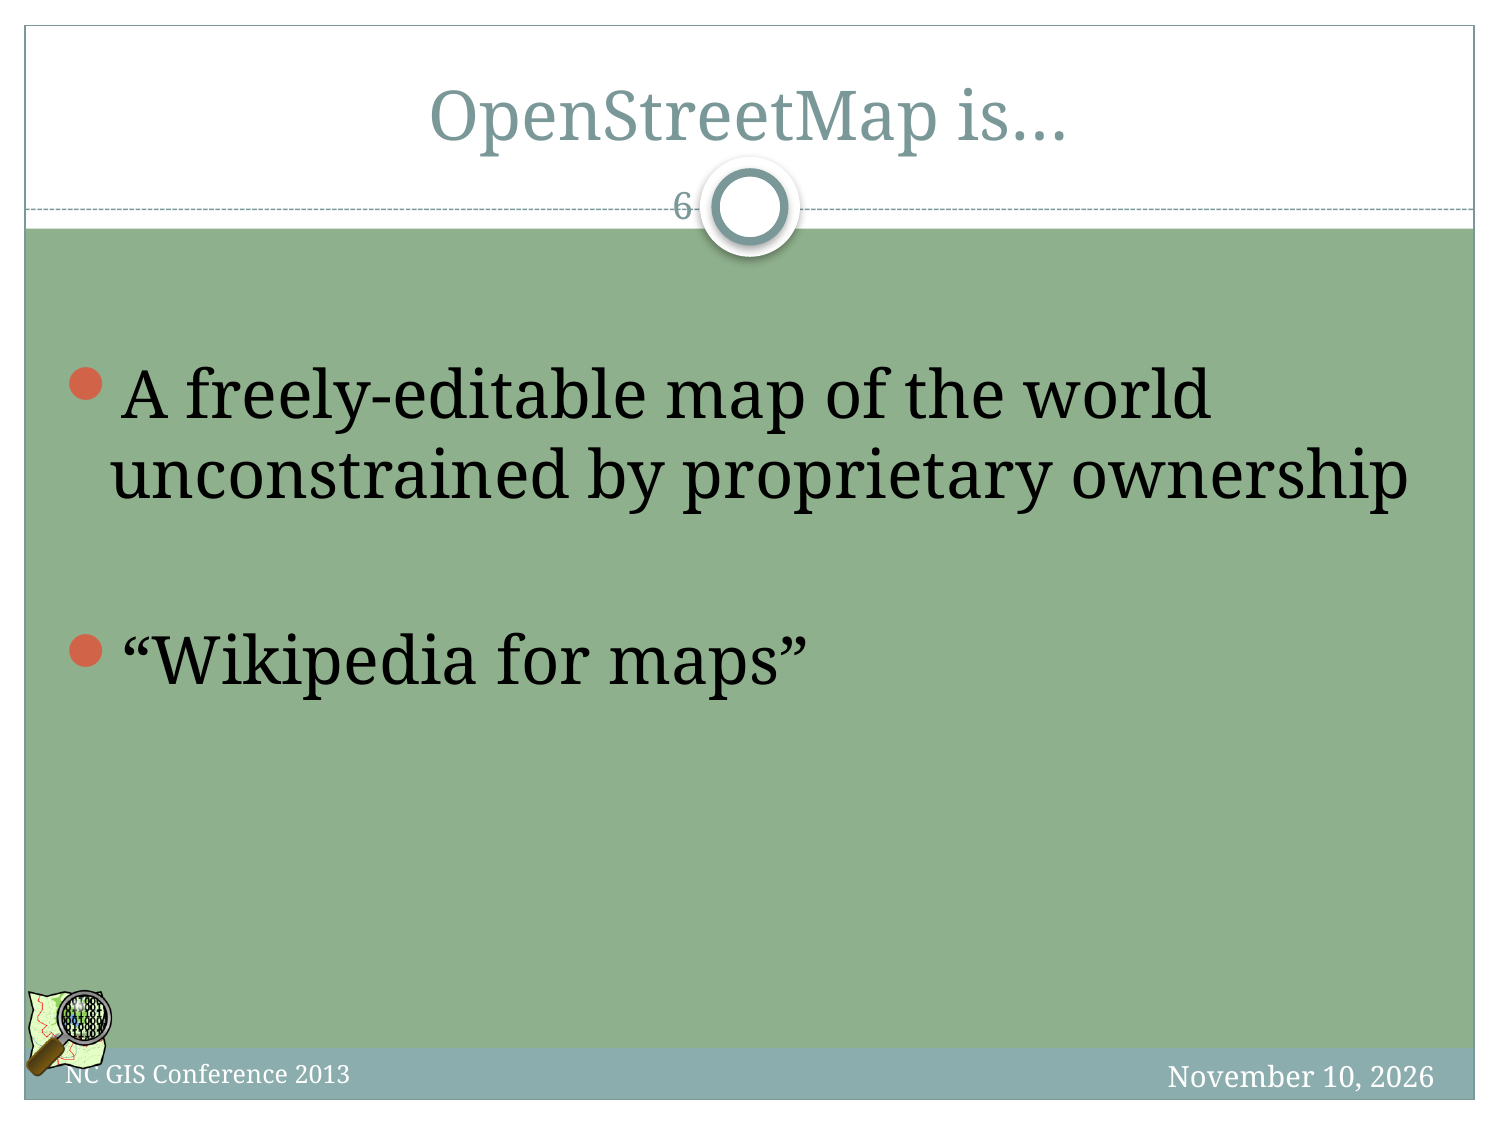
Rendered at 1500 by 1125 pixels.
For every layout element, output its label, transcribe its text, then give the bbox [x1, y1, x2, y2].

text_box 6 [657, 174, 873, 241]
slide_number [950, 1050, 1450, 1111]
picture [24, 987, 114, 1077]
title OpenStreetMap is… [49, 37, 1450, 163]
list A freely-editable map of the world unconstrained by proprietary ownership “Wikipedia for maps” [49, 250, 1445, 1001]
footer NC GIS Conference 2013 [50, 1051, 638, 1112]
